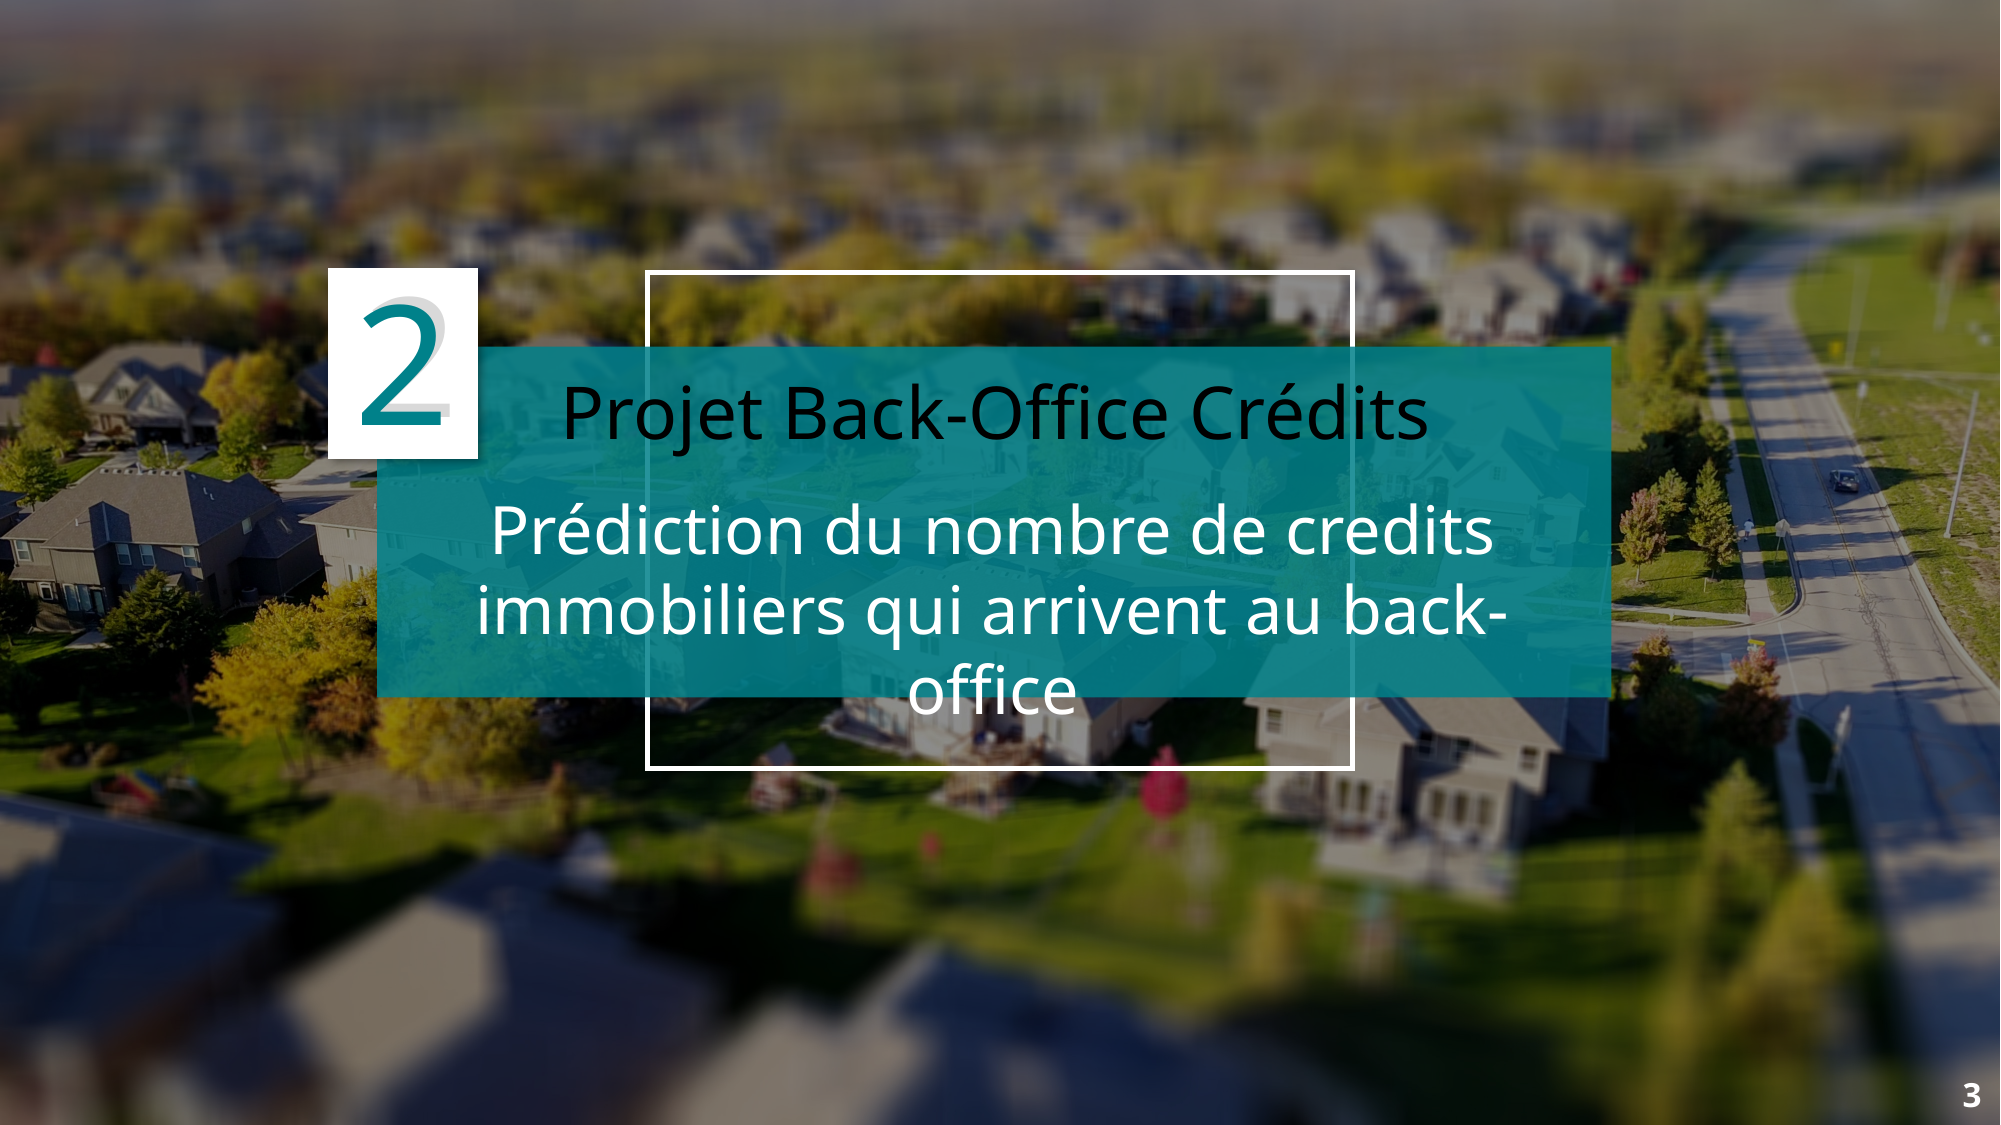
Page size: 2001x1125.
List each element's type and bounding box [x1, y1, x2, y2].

text_box [328, 243, 497, 507]
picture [0, 0, 2000, 1125]
